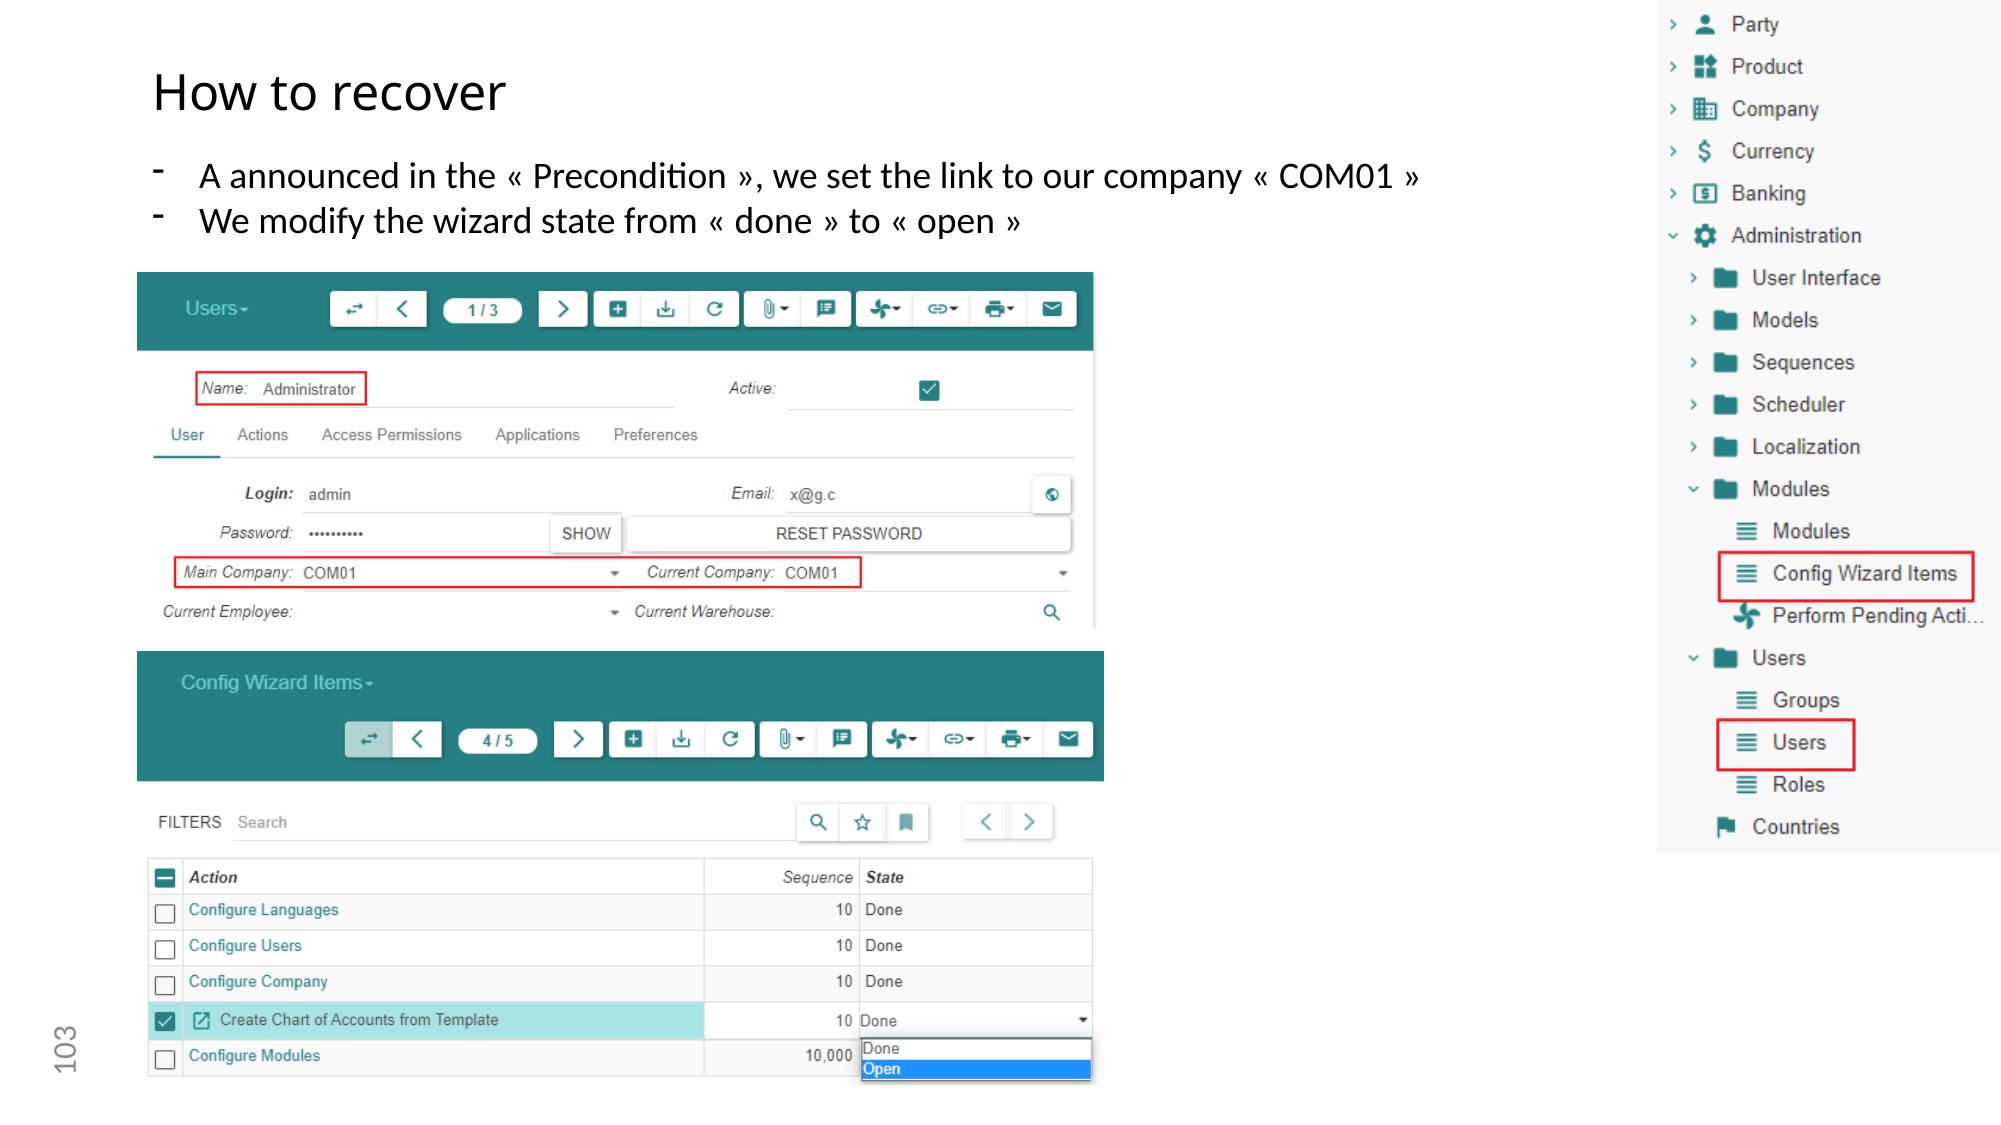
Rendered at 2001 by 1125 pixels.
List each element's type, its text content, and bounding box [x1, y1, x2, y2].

slide_number 103 [32, 995, 93, 1108]
text_box A announced in the « Precondition », we set the link to our company « COM01 » We modify the wizard state from « done » to « open » [137, 143, 1507, 249]
picture [1657, 0, 2000, 854]
picture [137, 272, 1097, 629]
title How to recover [137, 59, 1657, 136]
picture [137, 651, 1104, 1085]
